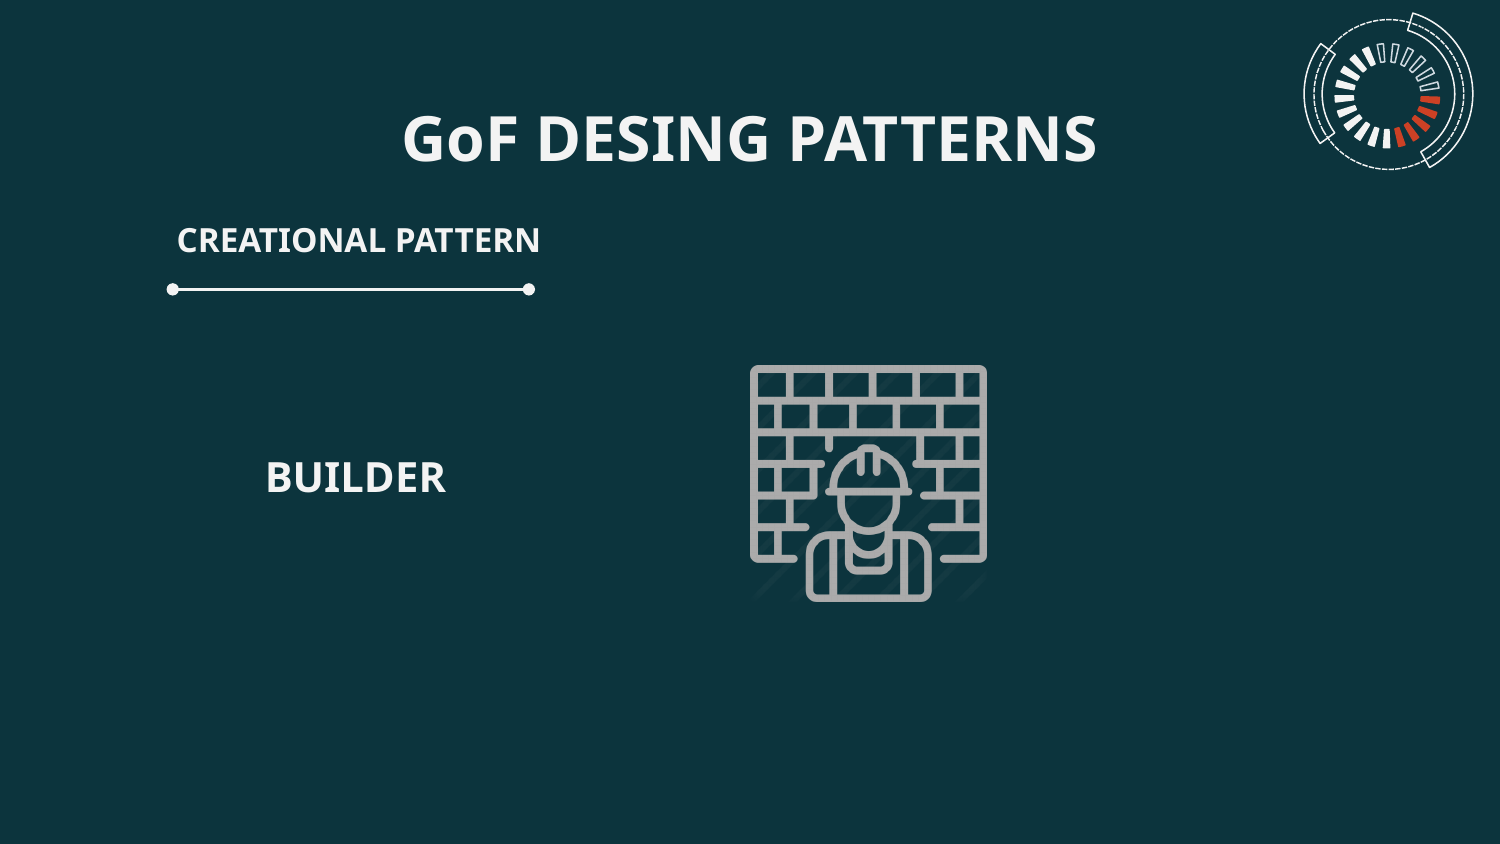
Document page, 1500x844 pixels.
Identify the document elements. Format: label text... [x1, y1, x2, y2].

text_box BUILDER [114, 450, 588, 517]
title GoF DESING PATTERNS [118, 83, 1271, 178]
title CREATIONAL PATTERN [118, 208, 592, 275]
picture [750, 364, 987, 602]
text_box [1276, 0, 1500, 206]
